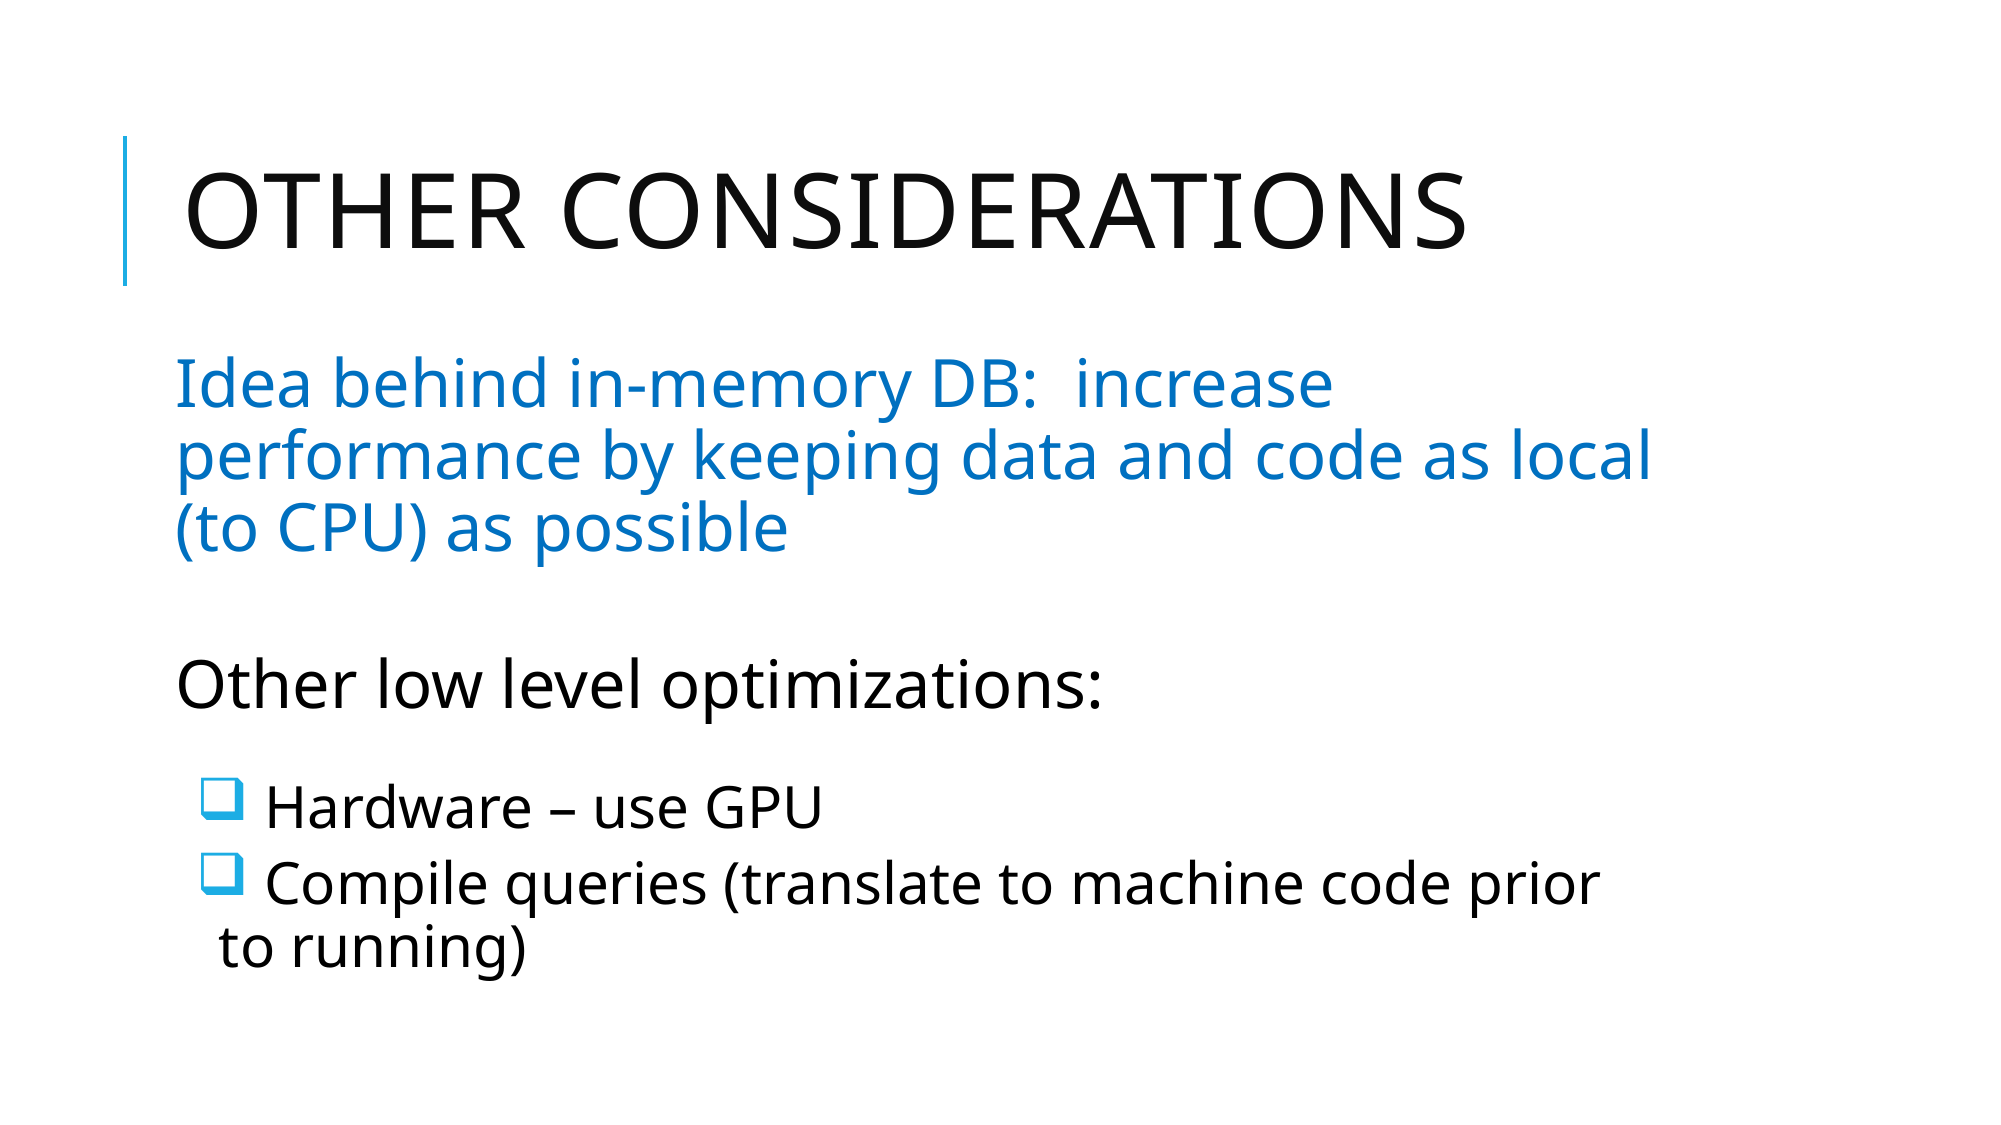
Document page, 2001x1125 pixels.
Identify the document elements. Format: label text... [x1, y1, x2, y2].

title Other considerations [168, 96, 1763, 342]
list Idea behind in-memory DB: increase performance by keeping data and code as local (to CPU) as possible Other low level optimizations: Hardware – use GPU Compile queries (translate to machine code prior to running) [168, 341, 1674, 1035]
